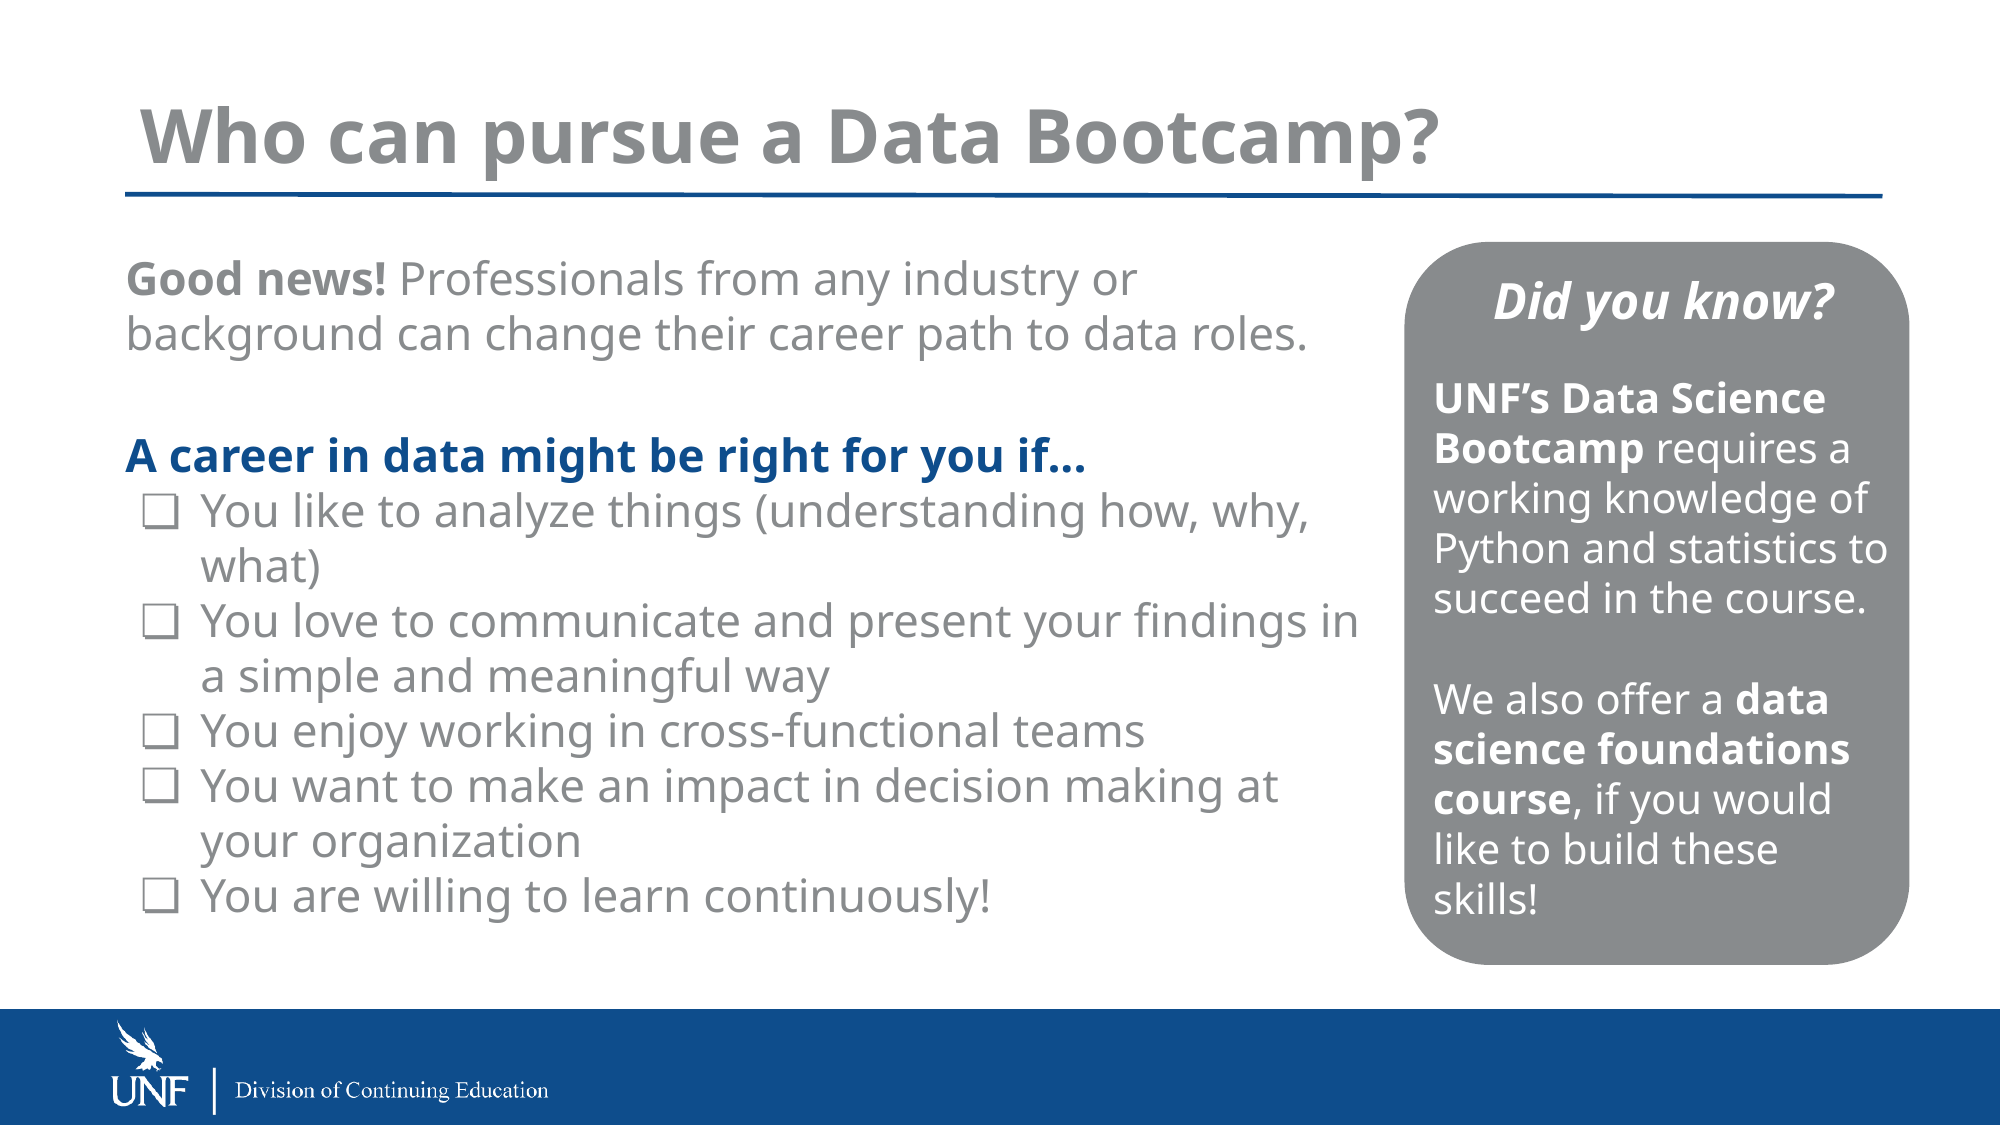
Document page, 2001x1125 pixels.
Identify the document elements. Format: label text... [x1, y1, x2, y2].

picture [110, 1018, 550, 1116]
text_box [1404, 280, 1418, 927]
text_box Who can pursue a Data Bootcamp? [125, 80, 1847, 187]
text_box [1426, 938, 1887, 965]
text_box [0, 1009, 2000, 1125]
text_box Good news! Professionals from any industry or background can change their career path to data roles. A career in data might be right for you if... You like to analyze things (understanding how, why, what) You love to communicate and present your findings in a simple and meaningful way You enjoy working in cross-functional teams You want to make an impact in decision making at your organization You are willing to learn continuously! [110, 241, 1383, 965]
text_box [1445, 241, 1869, 254]
text_box Did you know? UNF’s Data Science Bootcamp requires a working knowledge of Python and statistics to succeed in the course. We also offer a data science foundations course, if you would like to build these skills! [1418, 254, 1910, 938]
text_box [124, 193, 1883, 197]
